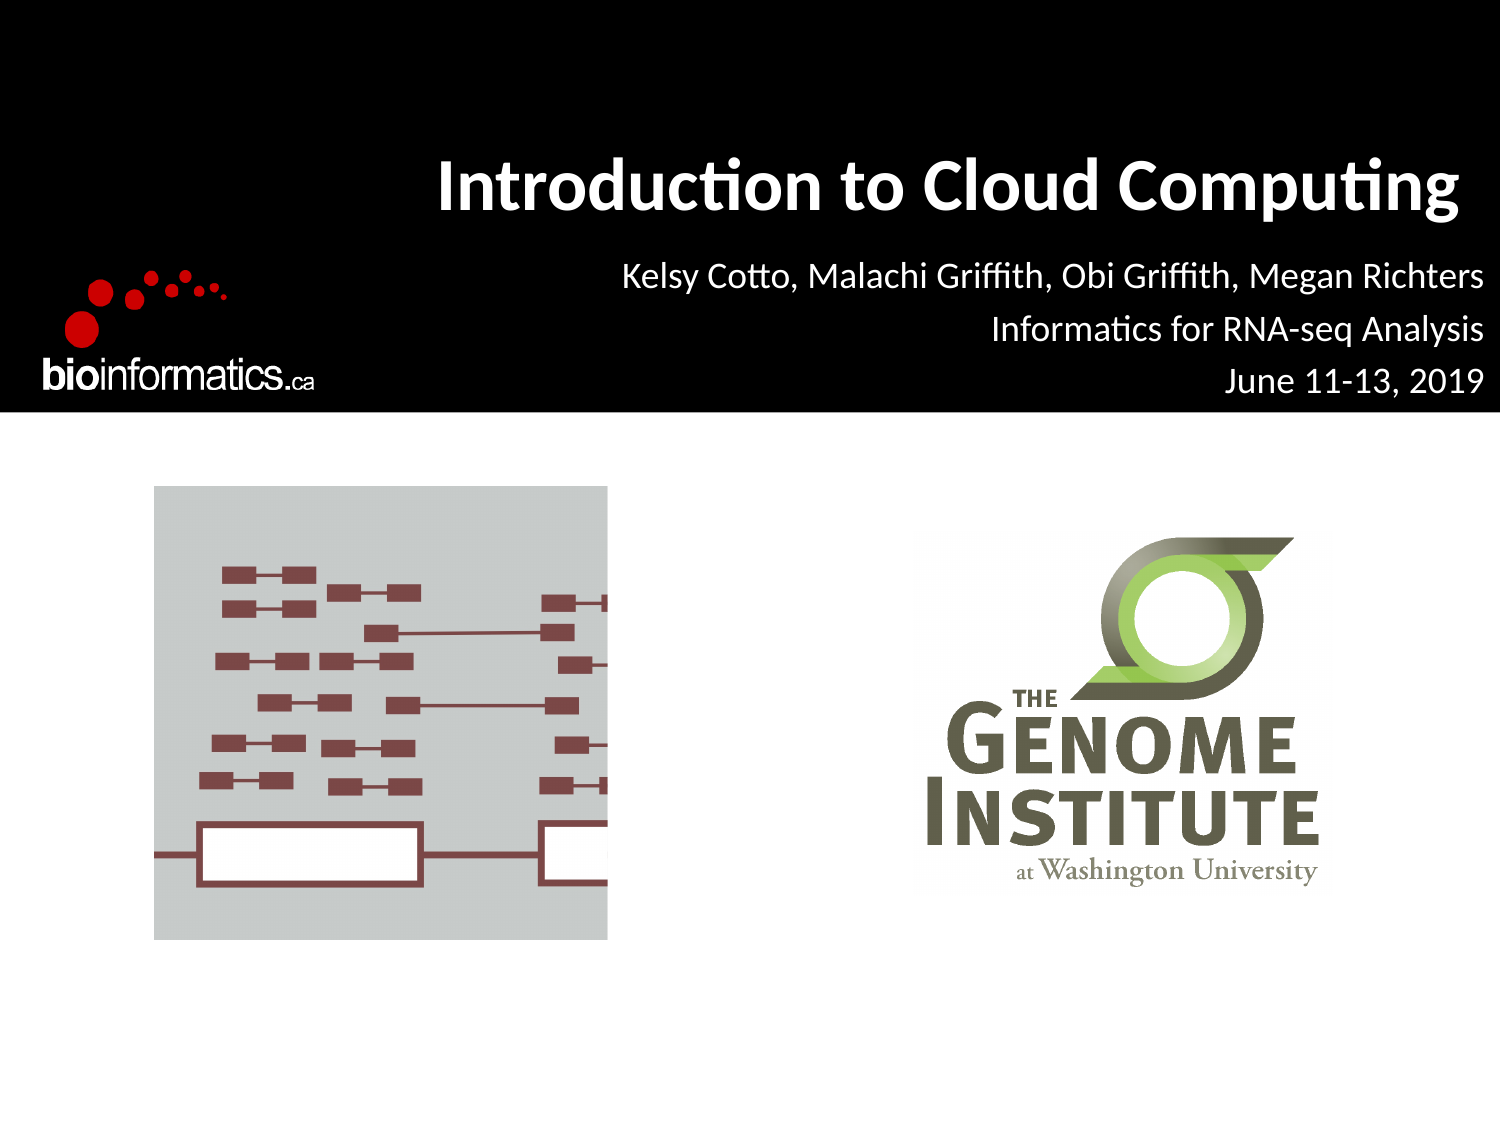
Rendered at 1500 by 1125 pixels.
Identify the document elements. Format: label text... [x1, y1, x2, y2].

title Introduction to Cloud Computing [350, 17, 1476, 238]
picture [43, 270, 314, 390]
picture [912, 531, 1333, 896]
picture [154, 486, 608, 941]
subtitle Kelsy Cotto, Malachi Griffith, Obi Griffith, Megan Richters Informatics for RNA-seq Analysis June 11-13, 2019 [334, 244, 1500, 448]
